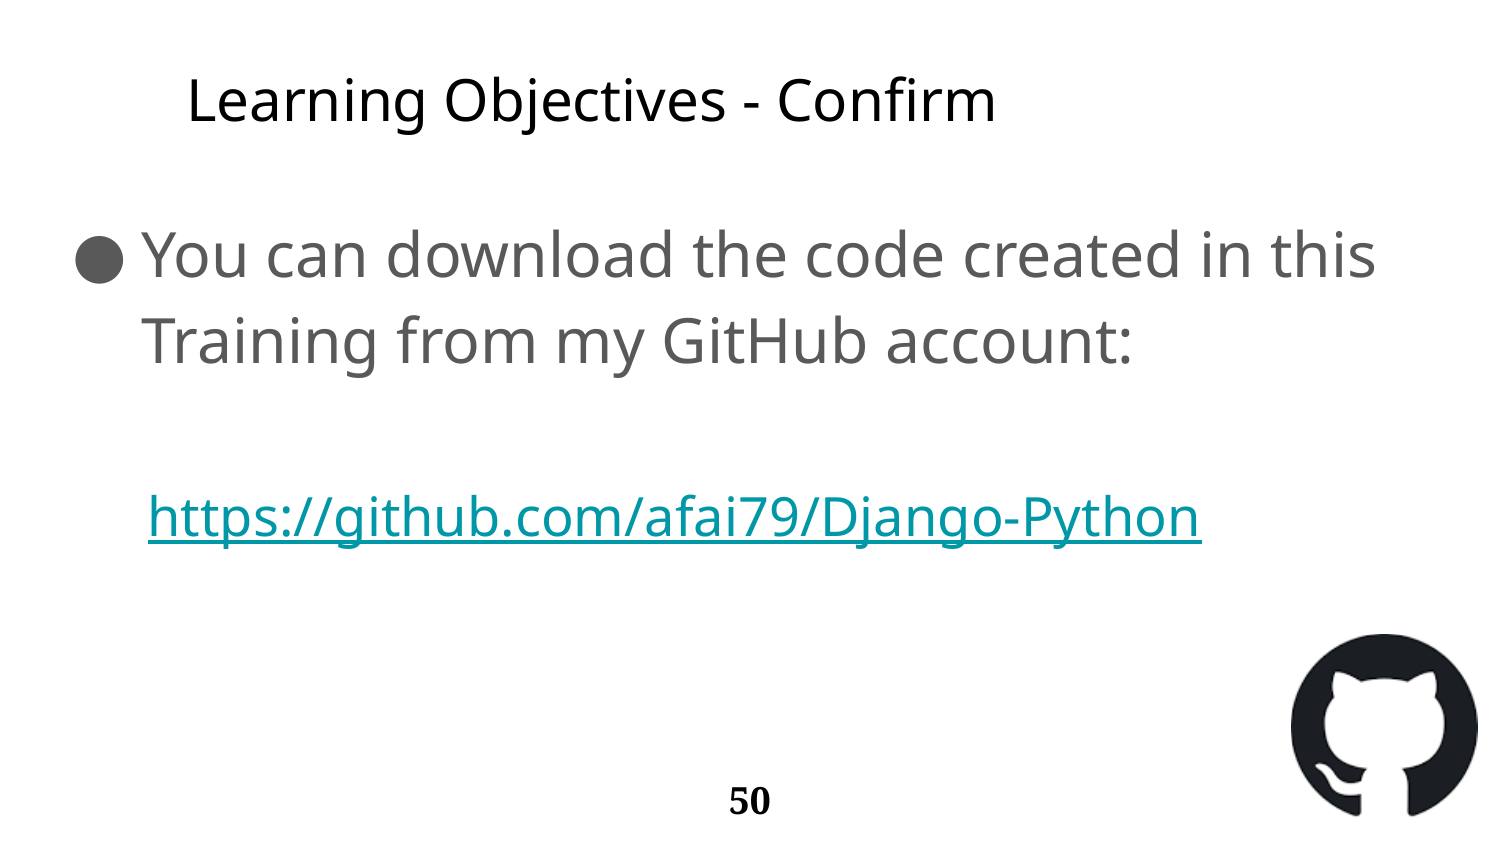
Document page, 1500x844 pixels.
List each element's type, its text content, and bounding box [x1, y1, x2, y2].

list You can download the code created in this Training from my GitHub account: https://github.com/afai79/Django-Python [51, 189, 1449, 750]
picture [1291, 633, 1479, 821]
title Learning Objectives - Confirm [171, 48, 1449, 143]
text_box 50 [575, 756, 925, 835]
